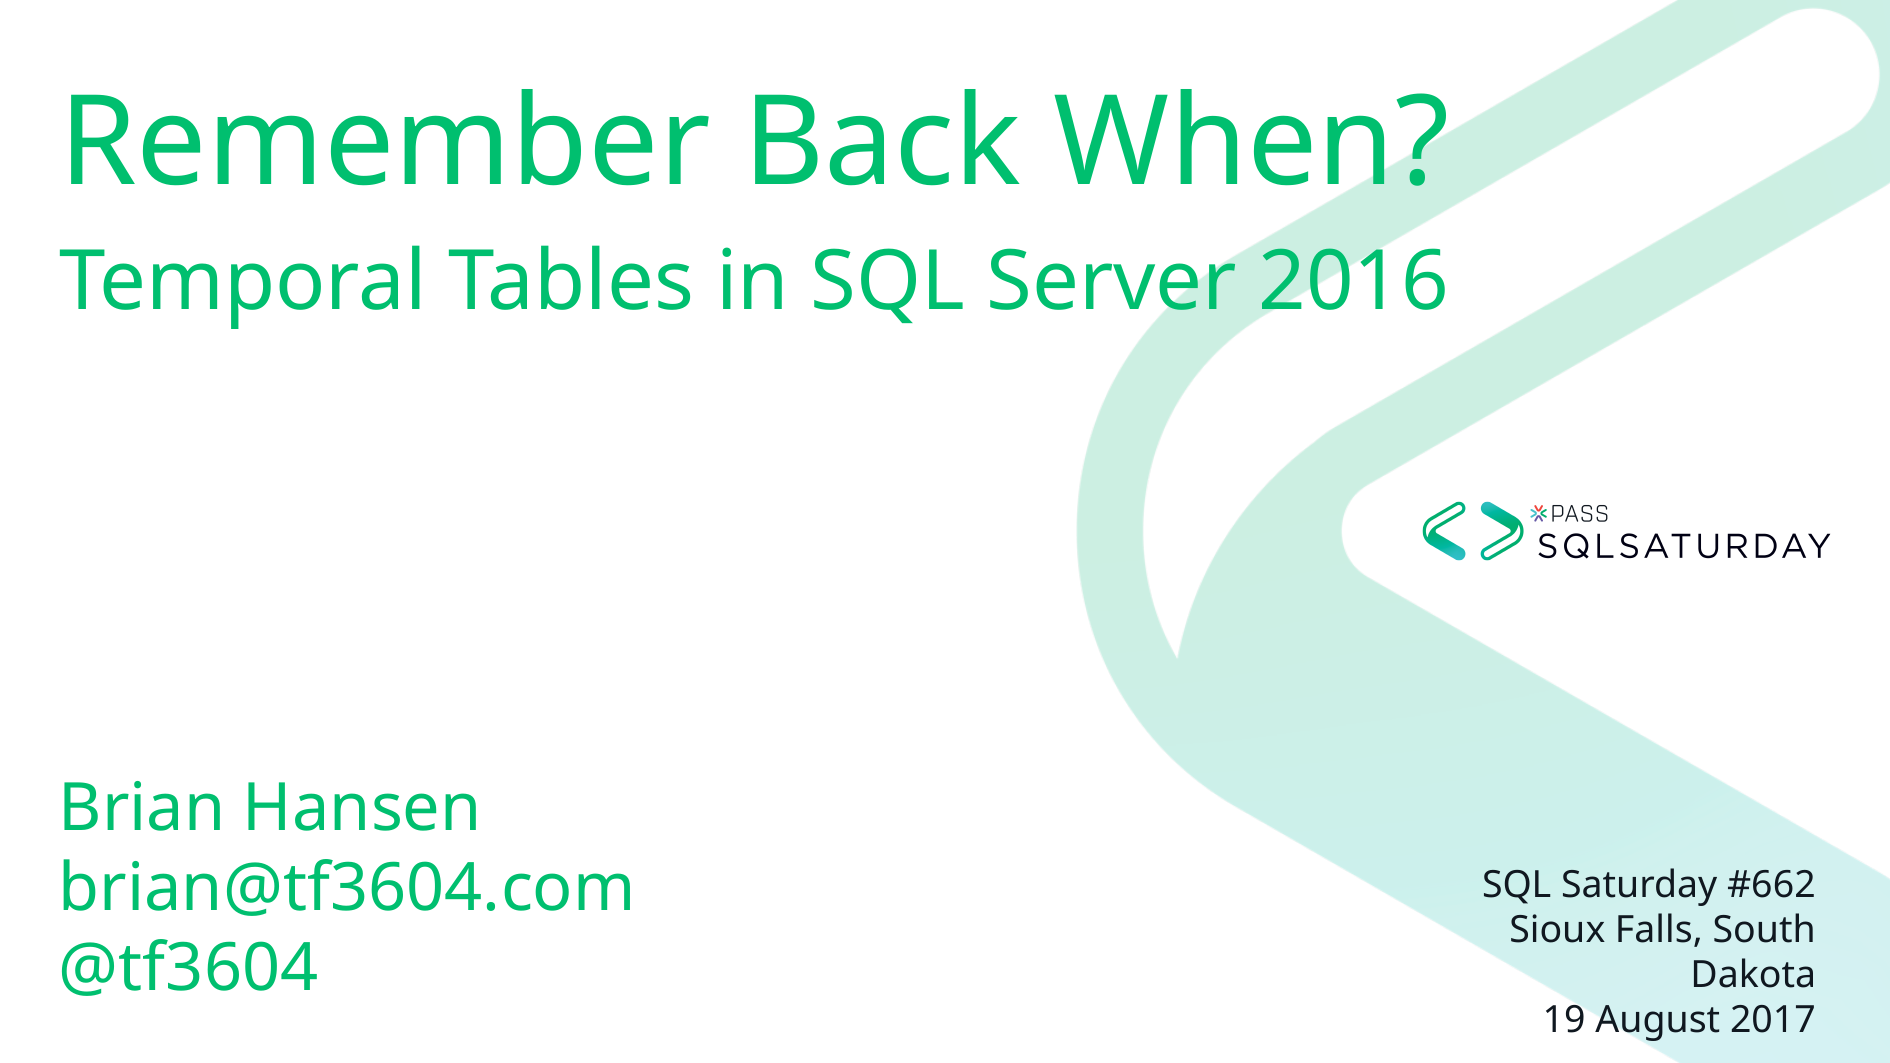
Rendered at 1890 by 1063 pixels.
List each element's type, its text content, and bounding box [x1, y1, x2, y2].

picture [1422, 501, 1831, 561]
text_box SQL Saturday #662 Sioux Falls, South Dakota 19 August 2017 [1376, 852, 1831, 1048]
list Remember Back When? Temporal Tables in SQL Server 2016 [59, 59, 1831, 501]
title Brian Hansen brian@tf3604.com @tf3604 [59, 620, 1831, 1004]
